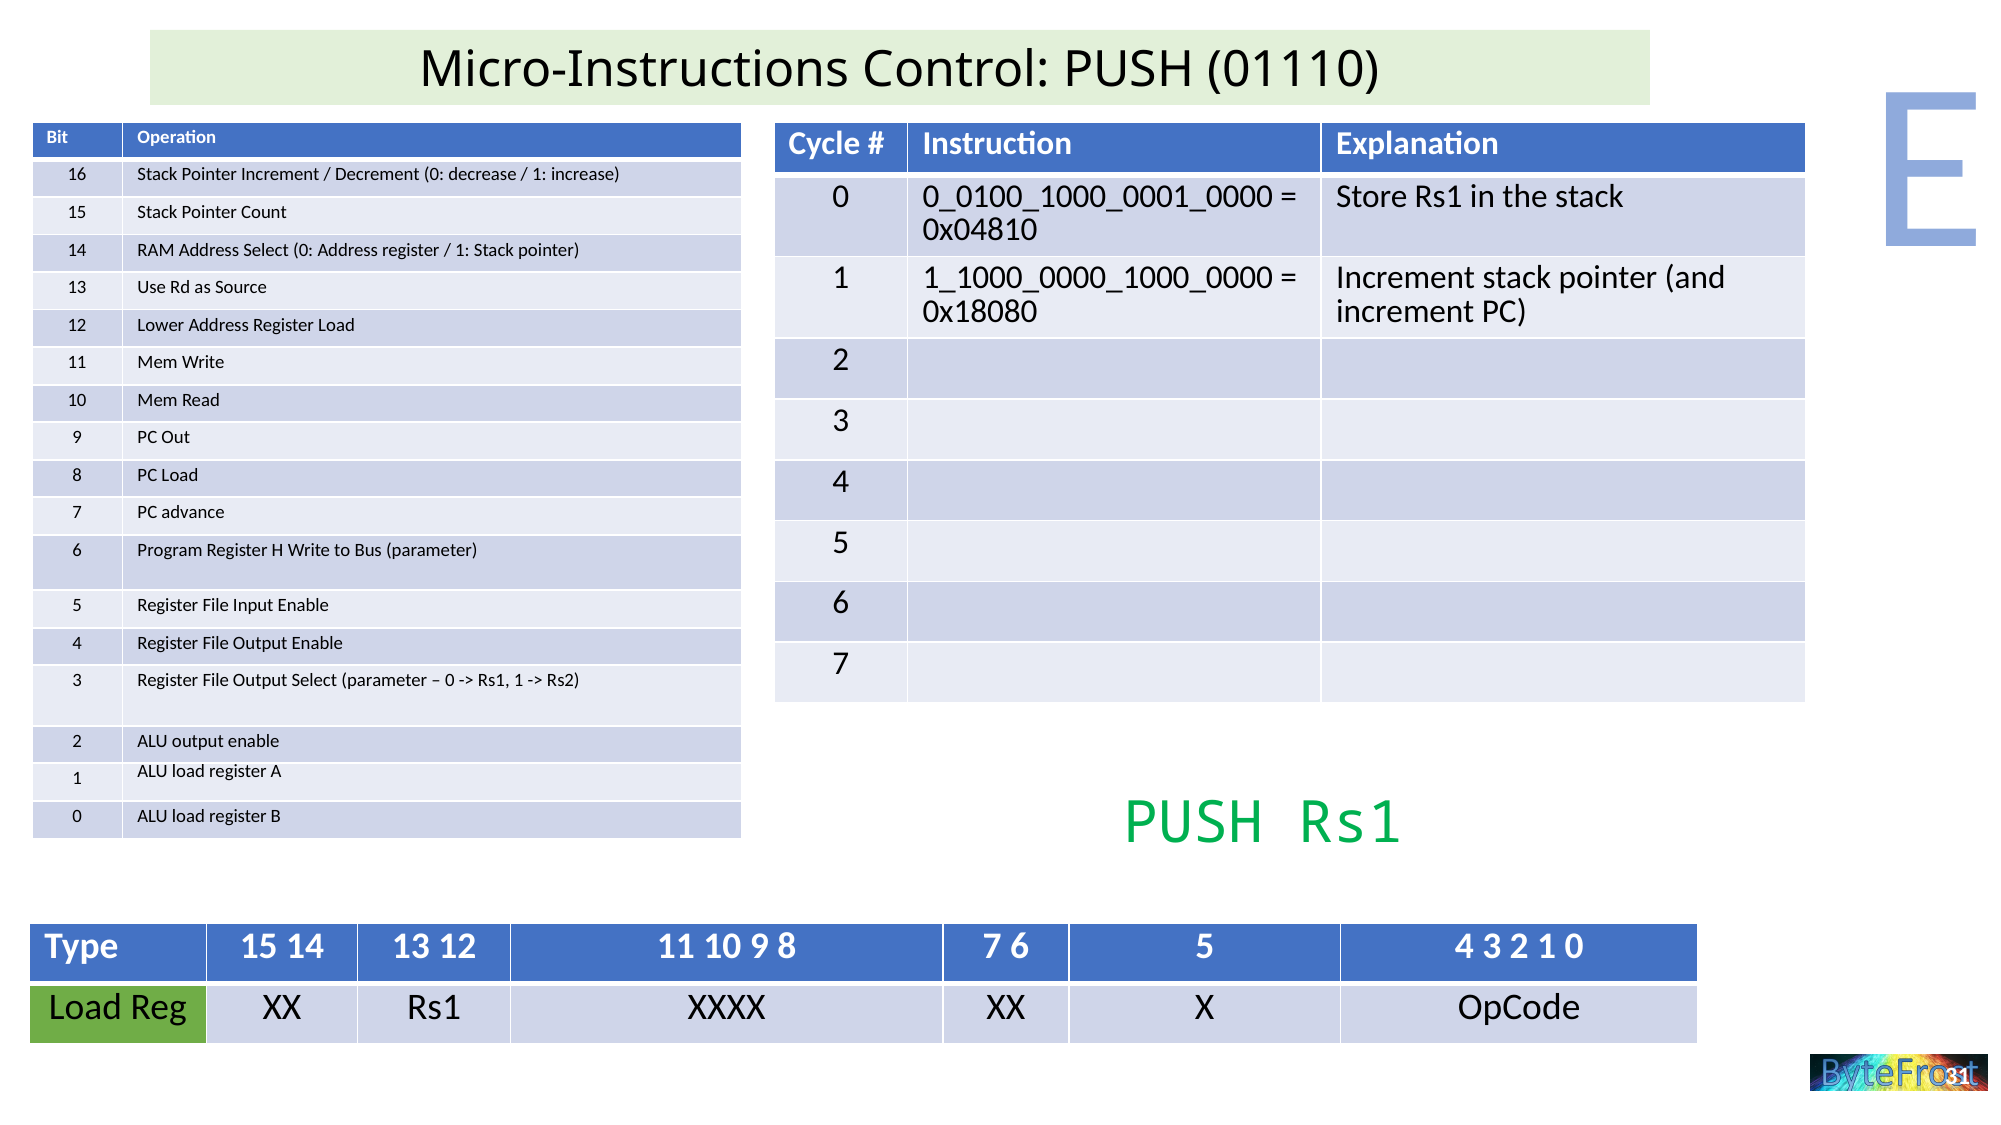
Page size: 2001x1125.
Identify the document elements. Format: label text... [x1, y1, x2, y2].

table_header Instruction [908, 123, 1320, 172]
table_header 5 [1070, 924, 1340, 981]
table_cell XX [944, 986, 1068, 1043]
table_cell [1322, 521, 1805, 581]
table_cell PC advance [123, 498, 741, 534]
table_cell ALU load register B [123, 802, 741, 838]
table_cell 0_0100_1000_0001_0000 = 0x04810 [908, 178, 1320, 256]
table_cell 15 [33, 198, 122, 234]
table_cell 1 [33, 764, 122, 800]
table_header 15 14 [207, 924, 357, 981]
table_cell Register File Output Select (parameter – 0 -> Rs1, 1 -> Rs2) [123, 666, 741, 725]
table_cell 16 [33, 162, 122, 196]
table_cell 7 [33, 498, 122, 534]
table_cell 4 [33, 629, 122, 664]
table_cell [908, 339, 1320, 398]
table_cell 12 [33, 310, 122, 346]
table_cell PC Out [123, 423, 741, 459]
table_cell 0 [33, 802, 122, 838]
table_cell [908, 521, 1320, 581]
table_cell ALU load register A [123, 764, 741, 800]
table_cell 6 [33, 536, 122, 589]
table_header 13 12 [358, 924, 510, 981]
table_cell 6 [775, 582, 907, 641]
table_cell [908, 582, 1320, 641]
table_cell Register File Output Enable [123, 629, 741, 664]
table_cell PC Load [123, 461, 741, 496]
table_cell 5 [775, 521, 907, 581]
table_cell Store Rs1 in the stack [1322, 178, 1805, 256]
table_header Type [30, 924, 206, 981]
table_cell 1_1000_0000_1000_0000 = 0x18080 [908, 257, 1320, 337]
table_cell 1 [775, 257, 907, 337]
title Micro-Instructions Control: PUSH (01110) [150, 29, 1650, 105]
table_cell 2 [775, 339, 907, 398]
table_cell 7 [775, 643, 907, 702]
table_cell 3 [775, 400, 907, 459]
table_cell Lower Address Register Load [123, 310, 741, 346]
table_cell RAM Address Select (0: Address register / 1: Stack pointer) [123, 235, 741, 271]
table_cell 11 [33, 348, 122, 384]
table_cell 0 [775, 178, 907, 256]
table_cell 2 [33, 727, 122, 762]
table_cell XXXX [511, 986, 942, 1043]
text_box PUSH Rs1 [1073, 776, 1419, 862]
table_cell [908, 400, 1320, 459]
table_cell Rs1 [358, 986, 510, 1043]
table_cell Stack Pointer Count [123, 198, 741, 234]
table_cell OpCode [1341, 986, 1697, 1043]
table_cell Mem Read [123, 386, 741, 421]
table_cell 4 [775, 461, 907, 520]
table_cell Stack Pointer Increment / Decrement (0: decrease / 1: increase) [123, 162, 741, 196]
table_cell [1322, 643, 1805, 702]
table_header 11 10 9 8 [511, 924, 942, 981]
table_header Explanation [1322, 123, 1805, 172]
table_cell Increment stack pointer (and increment PC) [1322, 257, 1805, 337]
table_cell Use Rd as Source [123, 273, 741, 309]
table_cell XX [207, 986, 357, 1043]
table_cell 8 [33, 461, 122, 496]
table_cell 14 [33, 235, 122, 271]
table_cell 9 [33, 423, 122, 459]
text_box 31 [1535, 1044, 1986, 1105]
table_cell 10 [33, 386, 122, 421]
table_cell [1322, 582, 1805, 641]
table_header Cycle # [775, 123, 907, 172]
table_cell [1322, 400, 1805, 459]
table_cell Mem Write [123, 348, 741, 384]
table_cell 3 [33, 666, 122, 725]
table_header 7 6 [944, 924, 1068, 981]
picture [1810, 1054, 1988, 1091]
table_cell ALU output enable [123, 727, 741, 762]
table_header Bit [33, 123, 122, 157]
table_cell X [1070, 986, 1340, 1043]
table_cell 5 [33, 591, 122, 627]
table_cell [1322, 339, 1805, 398]
table_cell Program Register H Write to Bus (parameter) [123, 536, 741, 589]
table_cell Register File Input Enable [123, 591, 741, 627]
table_cell [1322, 461, 1805, 520]
table_cell [908, 461, 1320, 520]
table_cell [908, 643, 1320, 702]
table_cell Load Reg [30, 986, 206, 1043]
table_header 4 3 2 1 0 [1341, 924, 1697, 981]
table_cell 13 [33, 273, 122, 309]
table_header Operation [123, 123, 741, 157]
text_box E [1855, 0, 2000, 303]
